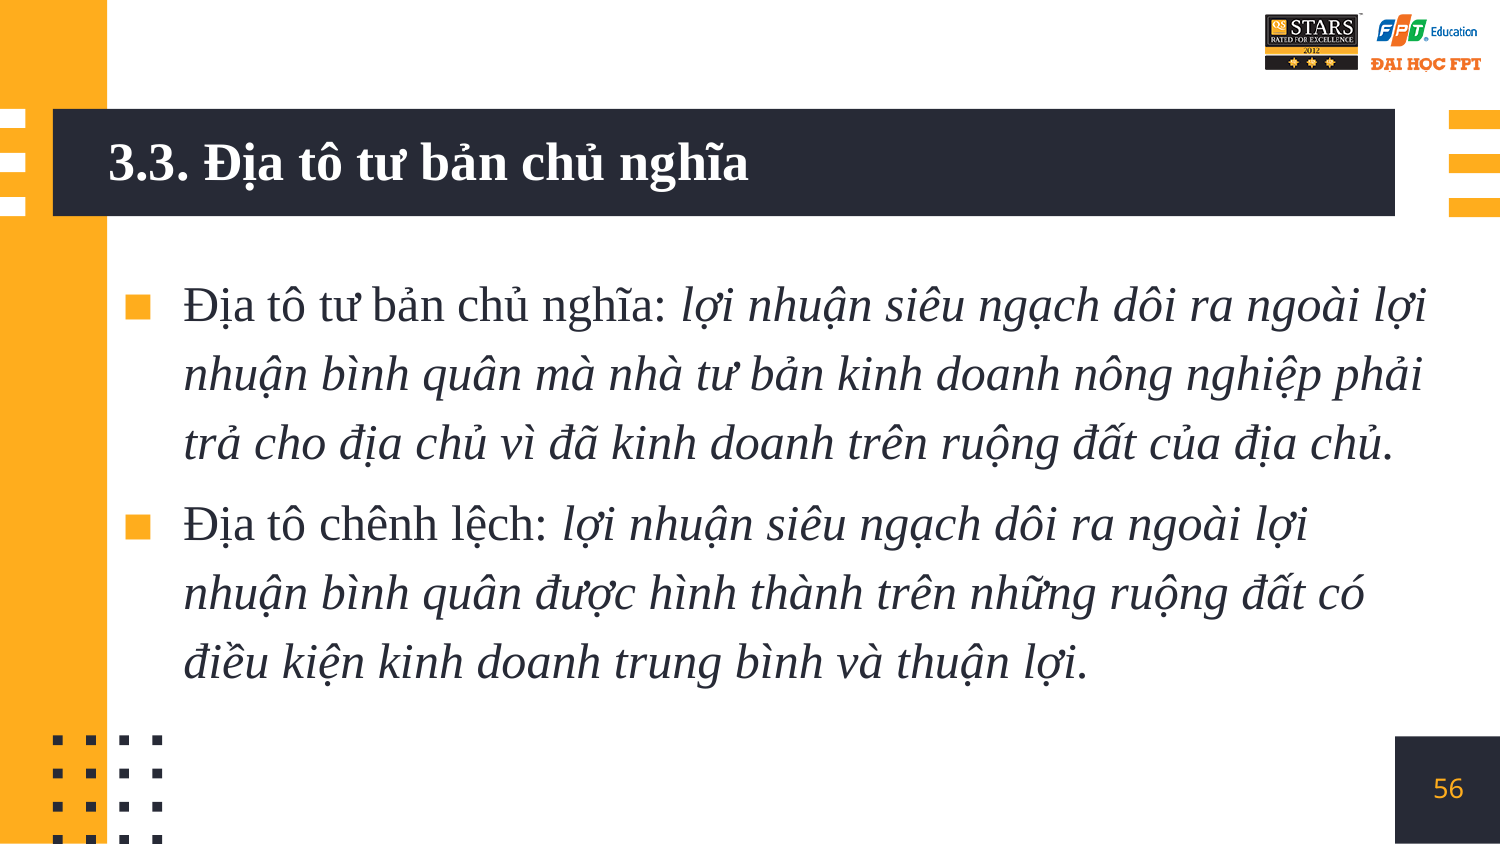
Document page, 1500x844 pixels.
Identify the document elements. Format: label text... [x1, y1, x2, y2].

title 3.3. Địa tô tư bản chủ nghĩa [108, 108, 1396, 217]
picture [1265, 13, 1481, 72]
list Địa tô tư bản chủ nghĩa: lợi nhuận siêu ngạch dôi ra ngoài lợi nhuận bình quân mà nhà tư bản kinh doanh nông nghiệp phải trả cho địa chủ vì đã kinh doanh trên ruộng đất của địa chủ. Địa tô chênh lệch: lợi nhuận siêu ngạch dôi ra ngoài lợi nhuận bình quân được hình thành trên những ruộng đất có điều kiện kinh doanh trung bình và thuận lợi. [108, 262, 1432, 736]
slide_number 56 [1395, 736, 1500, 844]
